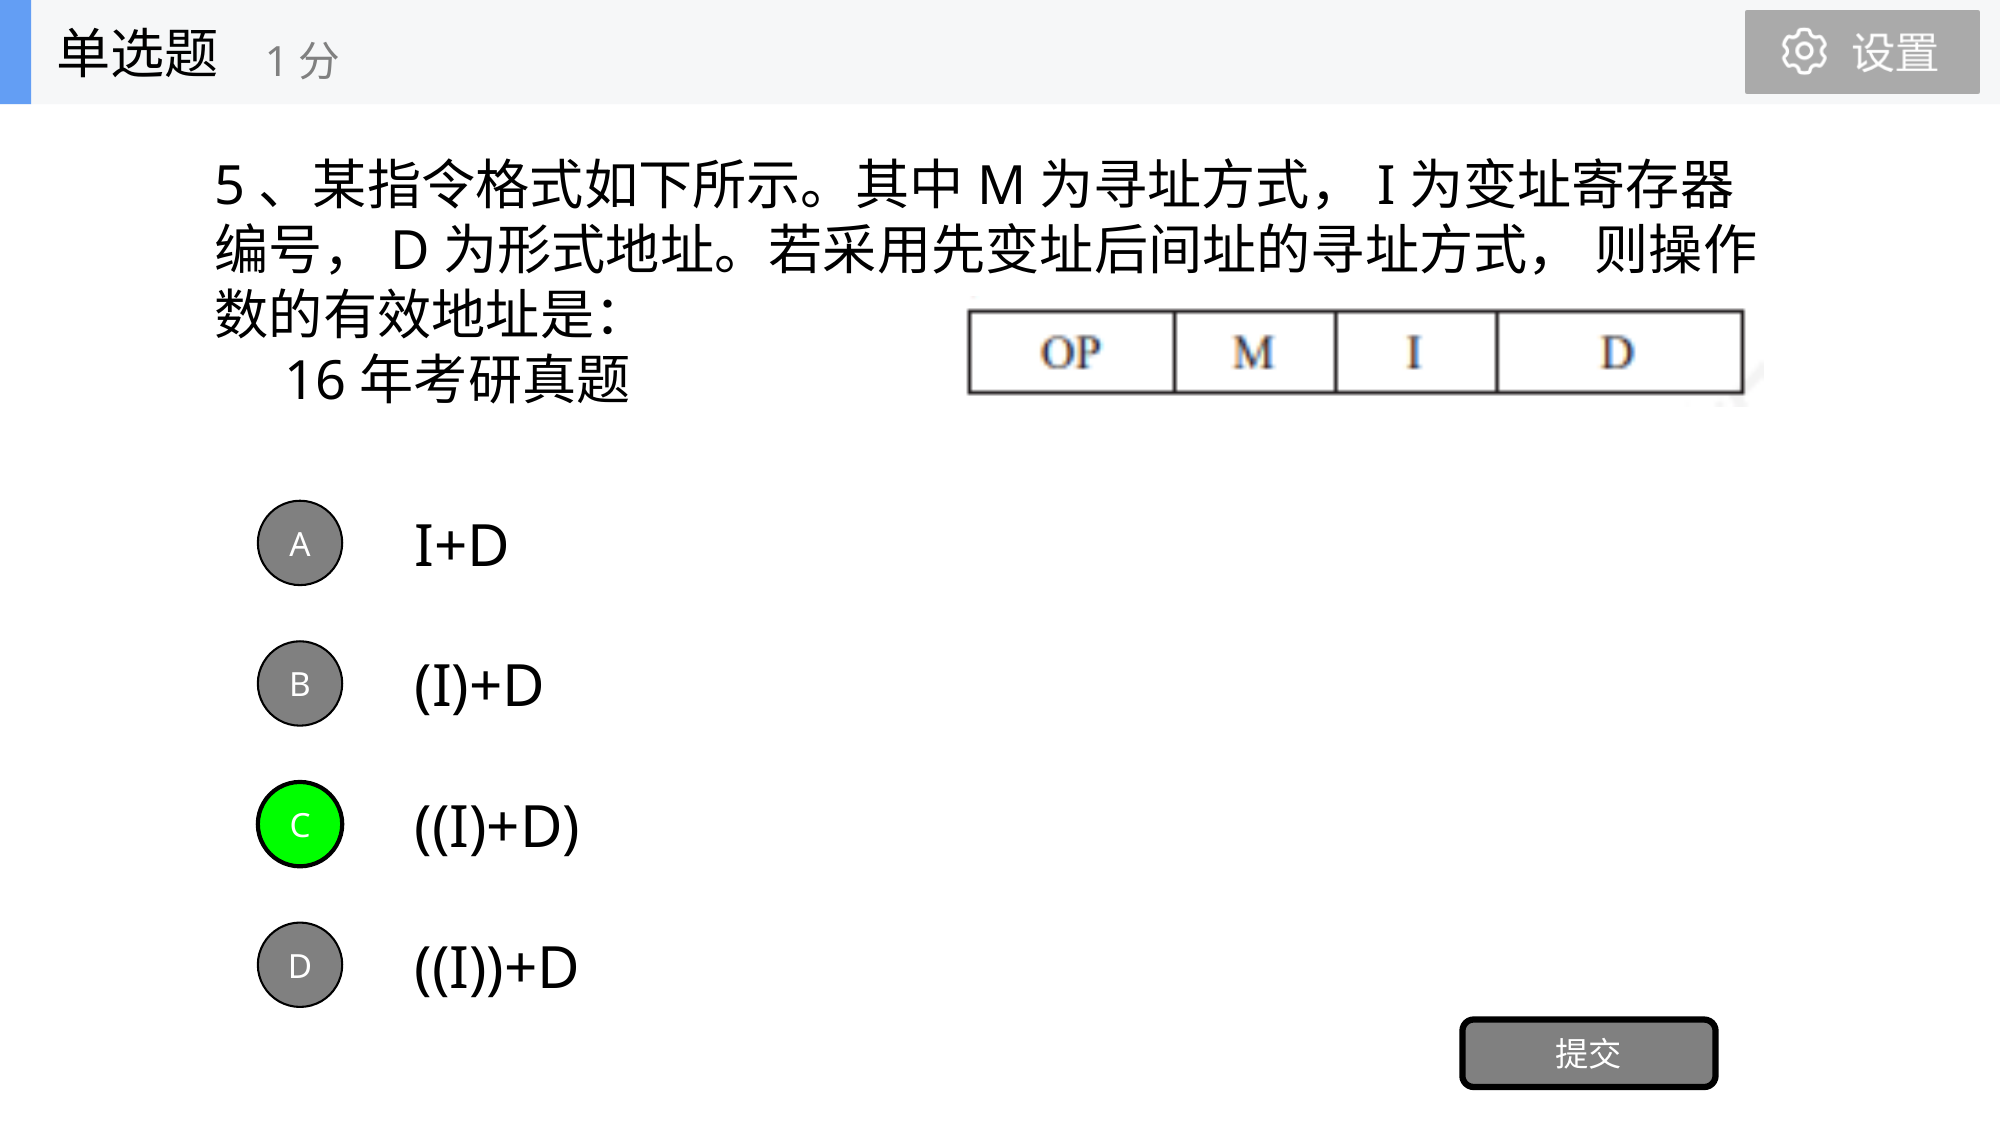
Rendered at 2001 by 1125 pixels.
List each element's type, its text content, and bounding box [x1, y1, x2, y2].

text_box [0, 0, 2000, 105]
text_box B [256, 640, 344, 727]
picture [958, 296, 1764, 407]
text_box ((I)+D) [399, 771, 1800, 877]
text_box 提交 [1461, 1018, 1717, 1089]
text_box 5、某指令格式如下所示。其中M为寻址方式，I为变址寄存器编号，D为形式地址。若采用先变址后间址的寻址方式， 则操作数的有效地址是： 16年考研真题 [200, 105, 1800, 456]
text_box A [256, 499, 344, 587]
picture [1745, 10, 1980, 94]
text_box C [256, 780, 344, 868]
text_box D [256, 921, 344, 1008]
text_box I+D [399, 490, 1800, 596]
text_box (I)+D [399, 630, 1800, 737]
text_box ((I))+D [399, 911, 1800, 1018]
